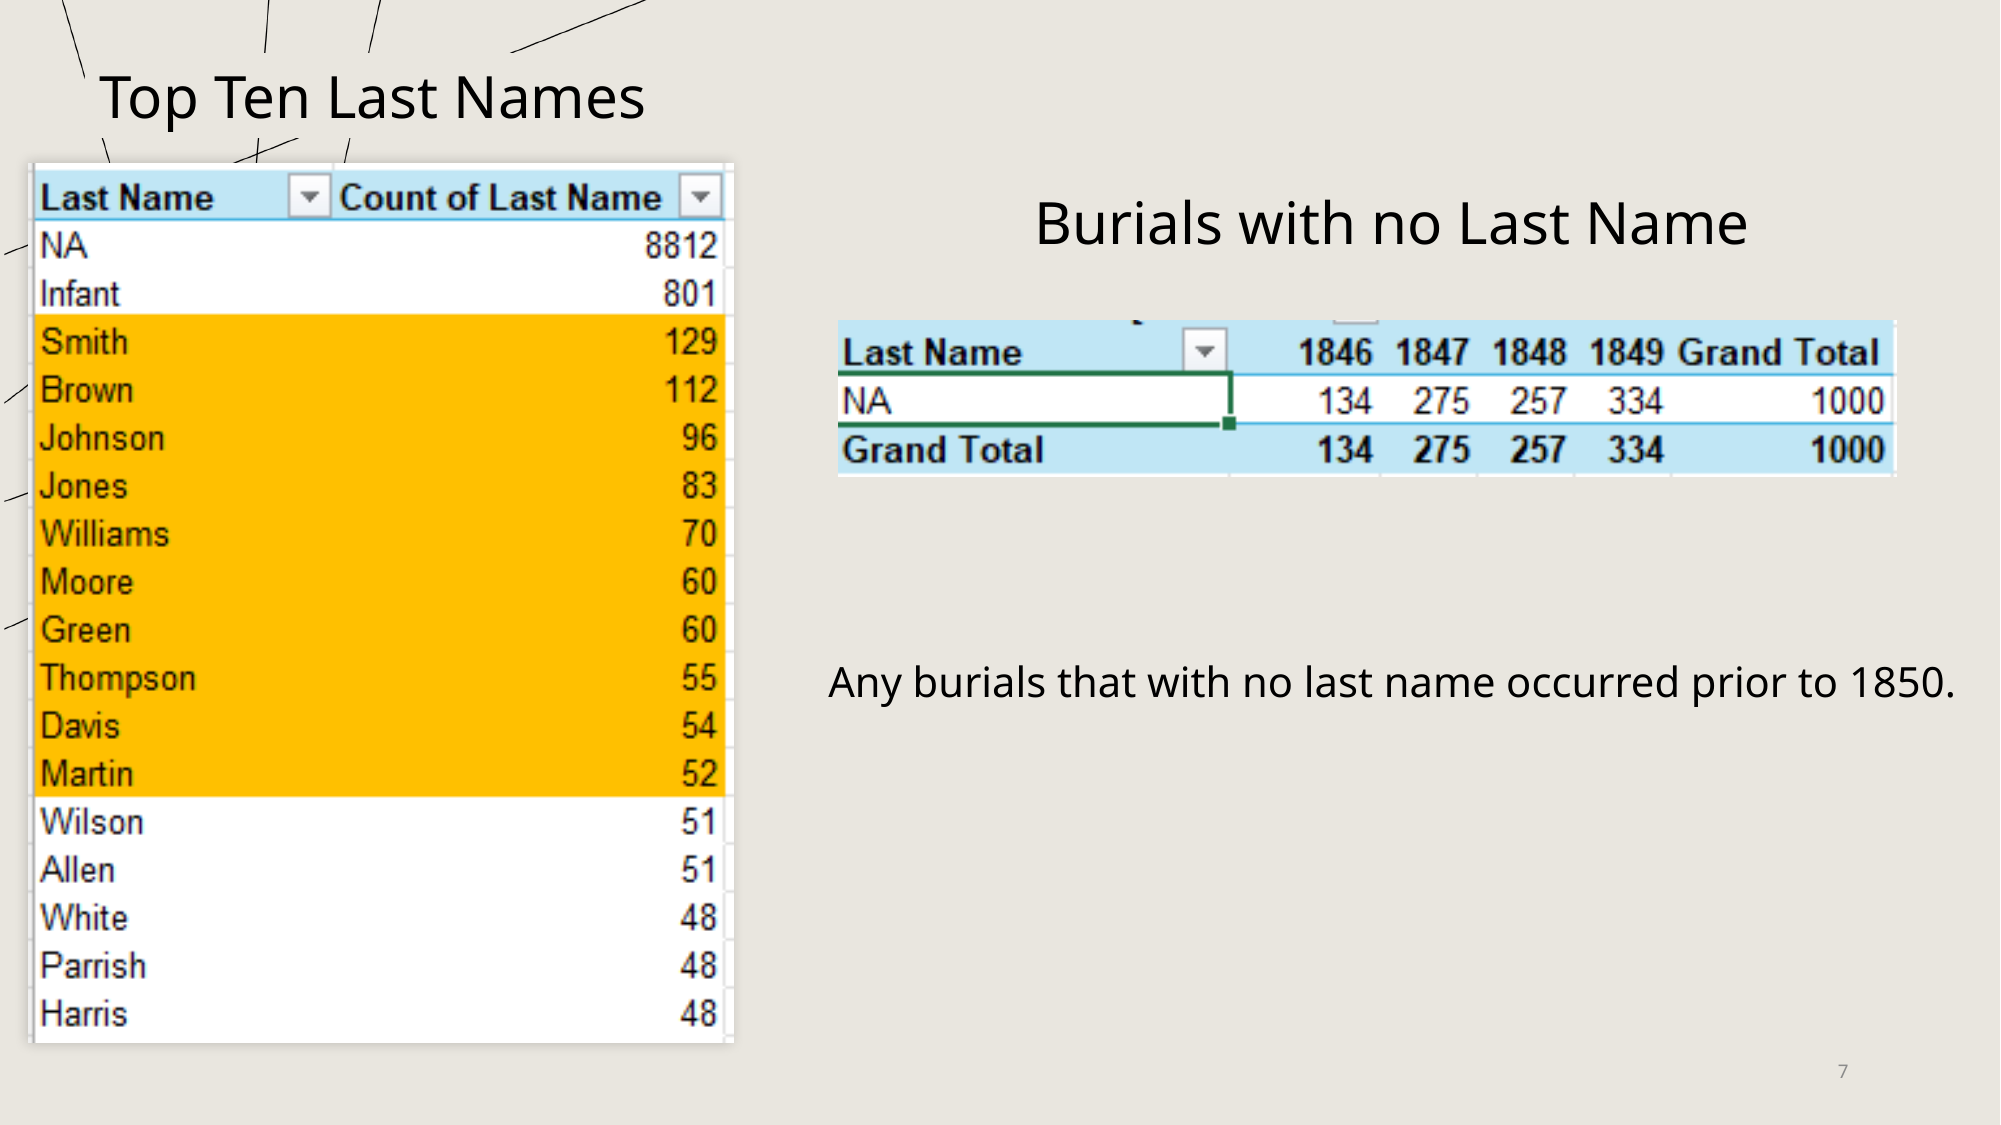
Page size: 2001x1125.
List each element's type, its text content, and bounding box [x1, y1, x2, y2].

slide_number 7 [1701, 1042, 1864, 1103]
text_box Any burials that with no last name occurred prior to 1850. [813, 648, 1972, 714]
picture [838, 320, 1897, 477]
picture [4, 0, 734, 1043]
text_box Burials with no Last Name [1020, 179, 1765, 264]
text_box Top Ten Last Names [84, 53, 661, 138]
